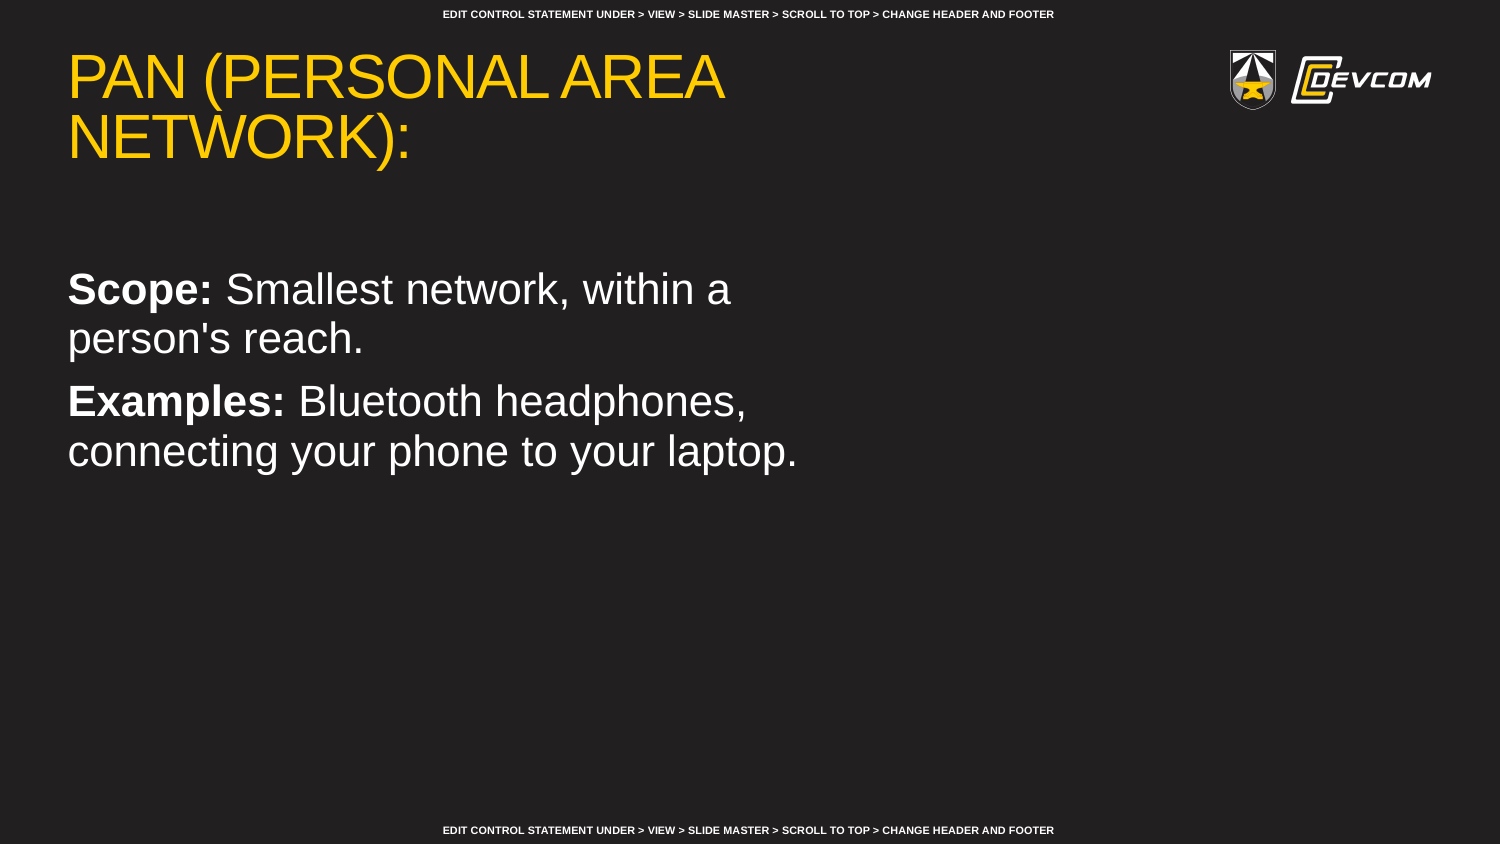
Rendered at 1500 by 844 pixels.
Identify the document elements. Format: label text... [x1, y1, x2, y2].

picture [1230, 50, 1432, 110]
text_box Scope: Smallest network, within a person's reach. Examples: Bluetooth headphones, connecting your phone to your laptop. [67, 264, 904, 760]
title PAN (Personal Area Network): [67, 50, 1081, 197]
